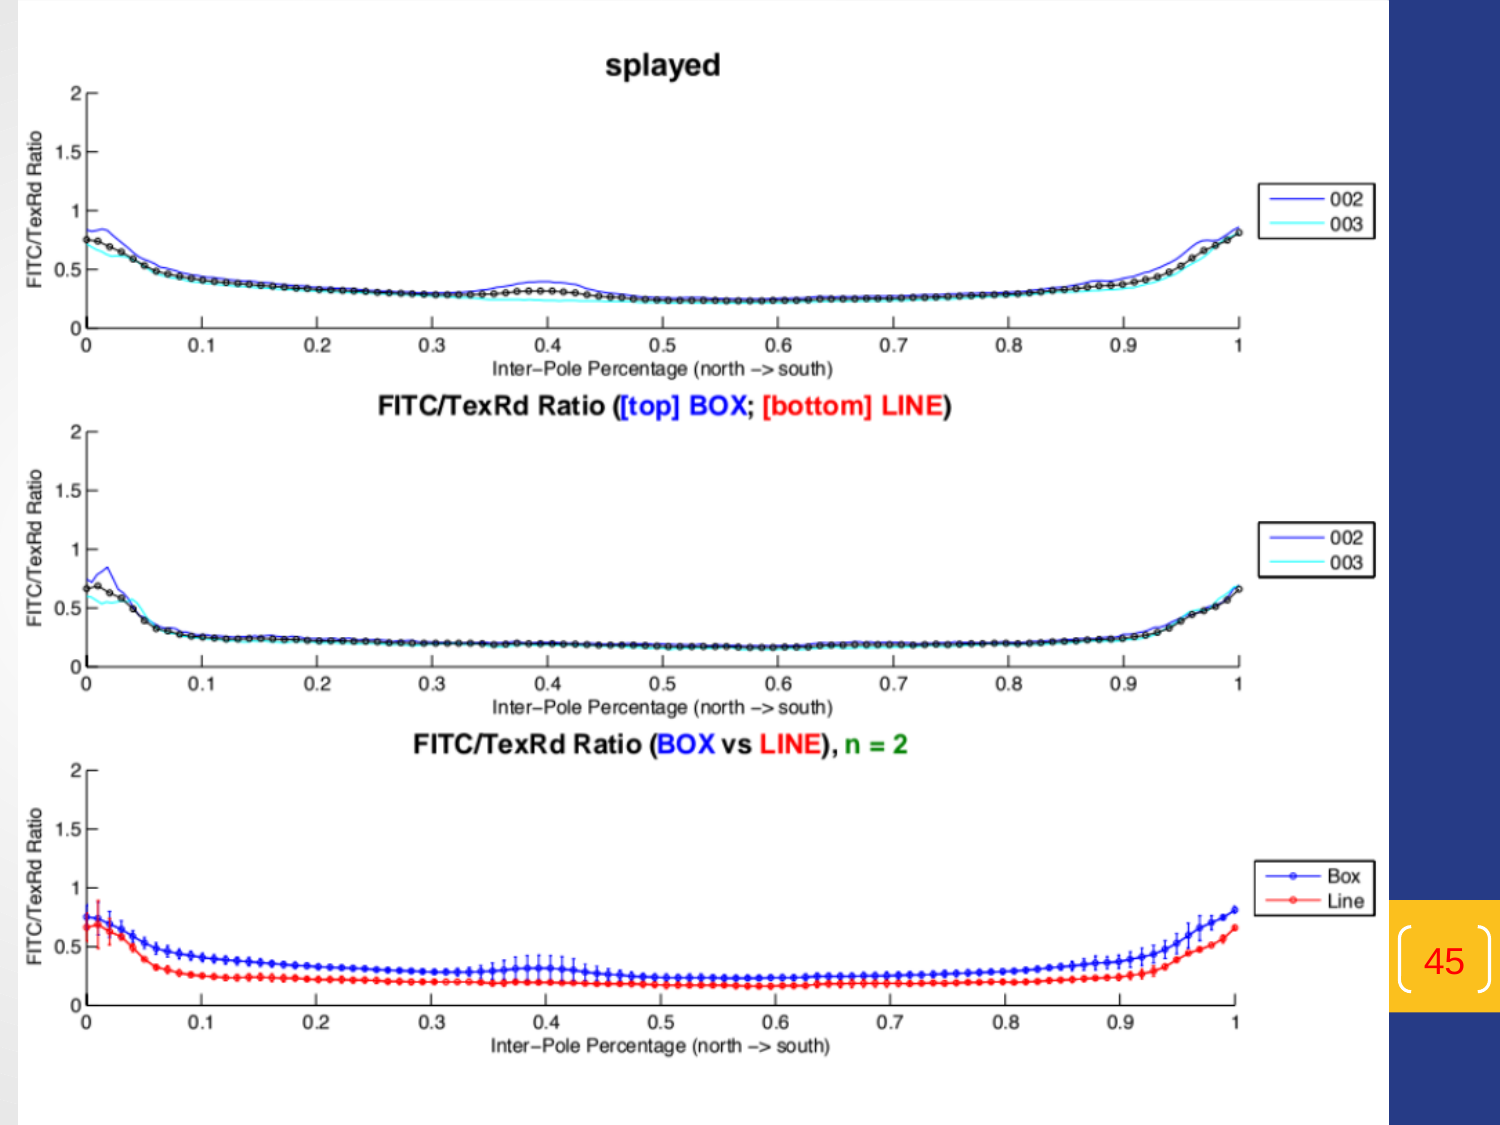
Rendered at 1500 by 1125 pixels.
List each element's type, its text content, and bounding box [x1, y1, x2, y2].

picture [140, 0, 1267, 1125]
slide_number 45 [1397, 925, 1492, 994]
